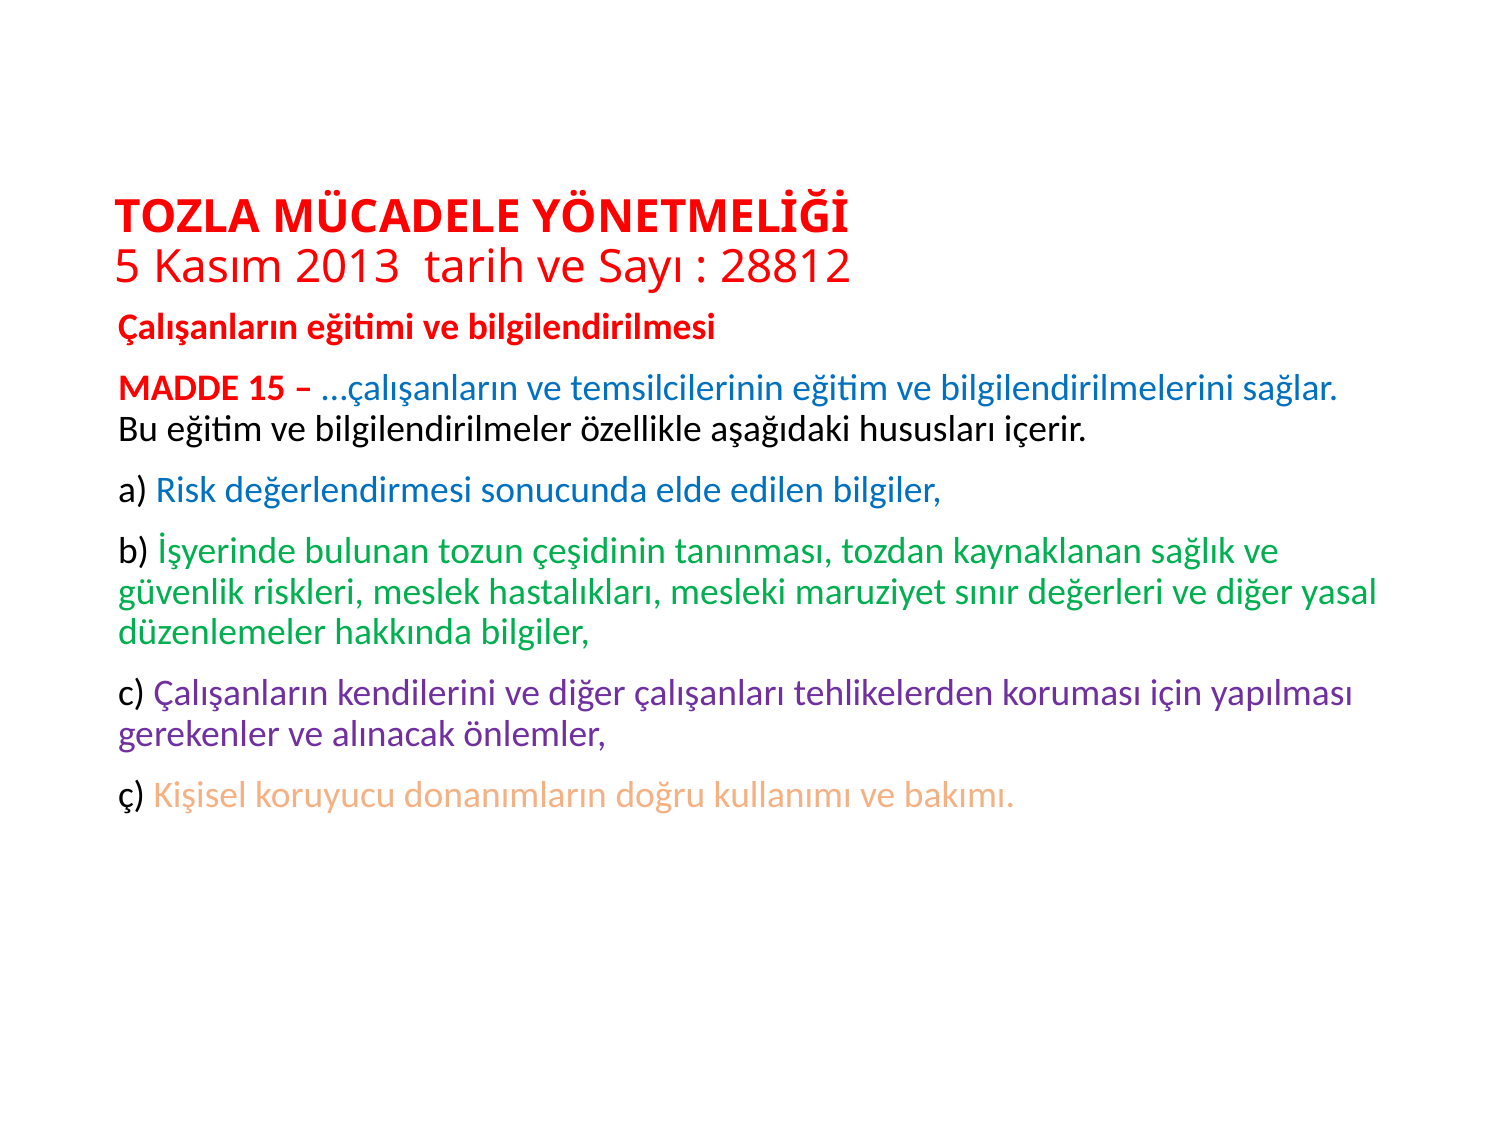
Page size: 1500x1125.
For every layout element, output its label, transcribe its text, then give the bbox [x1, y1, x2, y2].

list Çalışanların eğitimi ve bilgilendirilmesi MADDE 15 – …çalışanların ve temsilcilerinin eğitim ve bilgilendirilmelerini sağlar. Bu eğitim ve bilgilendirilmeler özellikle aşağıdaki hususları içerir. a) Risk değerlendirmesi sonucunda elde edilen bilgiler, b) İşyerinde bulunan tozun çeşidinin tanınması, tozdan kaynaklanan sağlık ve güvenlik riskleri, meslek hastalıkları, mesleki maruziyet sınır değerleri ve diğer yasal düzenlemeler hakkında bilgiler, c) Çalışanların kendilerini ve diğer çalışanları tehlikelerden koruması için yapılması gerekenler ve alınacak önlemler, ç) Kişisel koruyucu donanımların doğru kullanımı ve bakımı. [103, 325, 1397, 1014]
title TOZLA MÜCADELE YÖNETMELİĞİ 5 Kasım 2013 tarih ve Sayı : 28812 [99, 159, 1438, 325]
